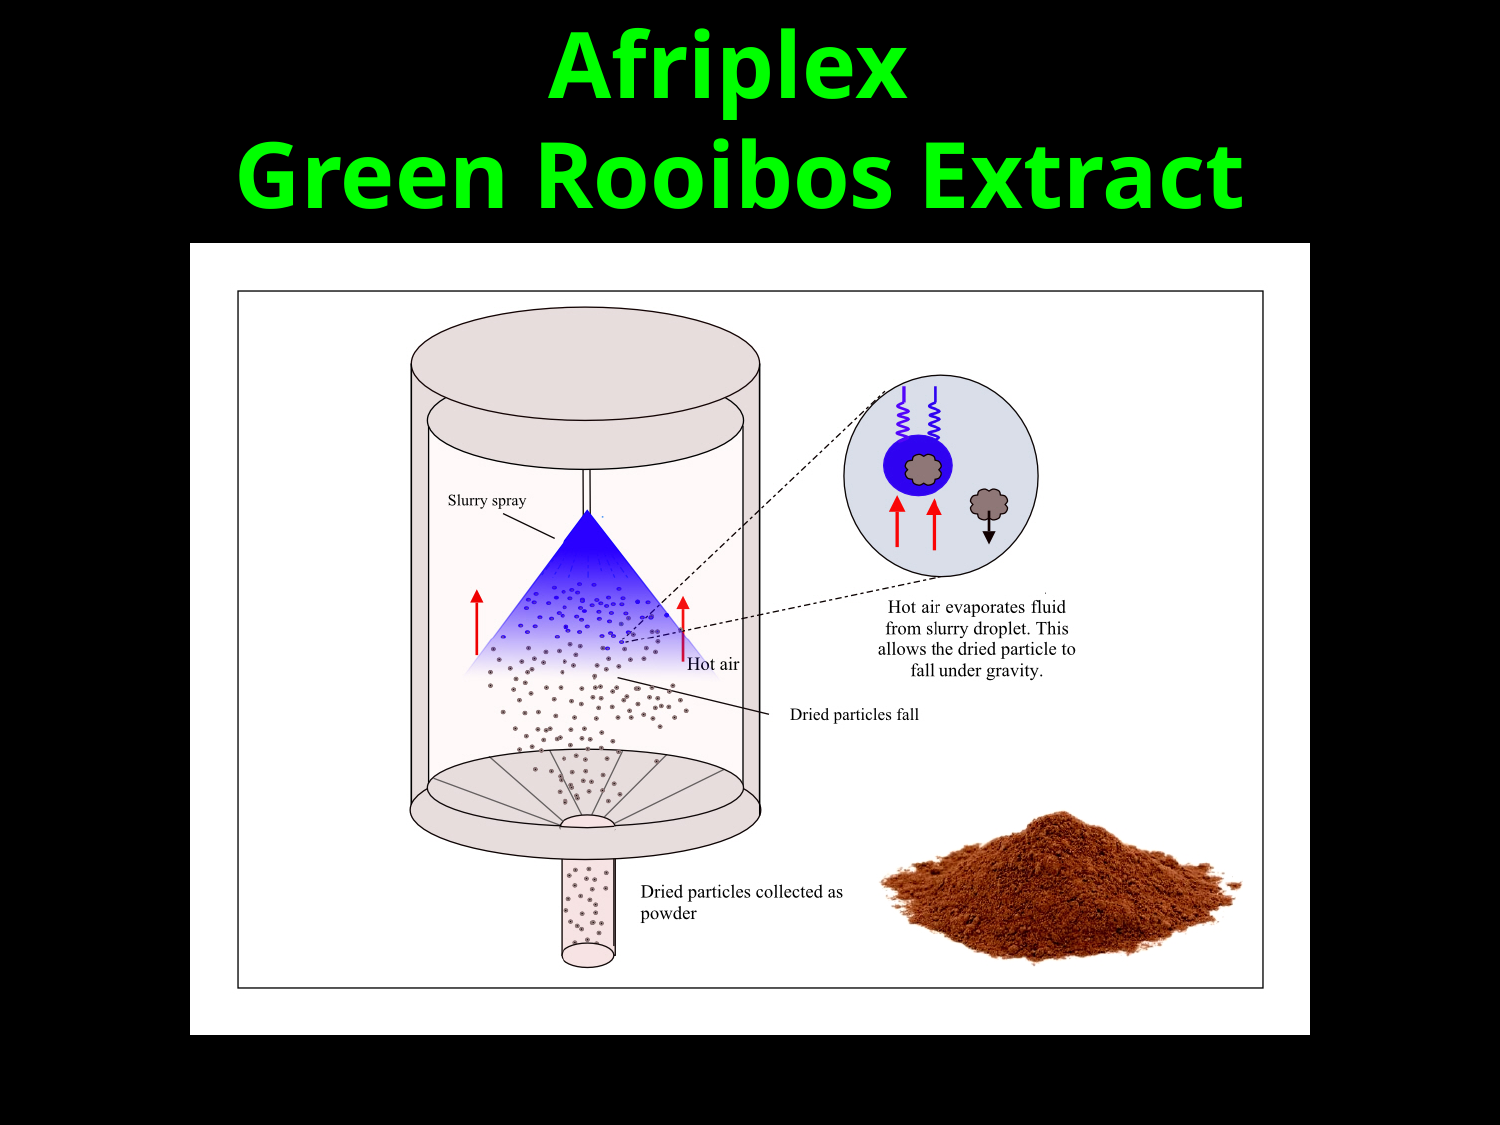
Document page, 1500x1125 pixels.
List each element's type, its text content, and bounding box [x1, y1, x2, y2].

text_box Afriplex Green Rooibos Extract [171, 0, 1310, 235]
picture [874, 793, 1243, 969]
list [190, 243, 1310, 1035]
